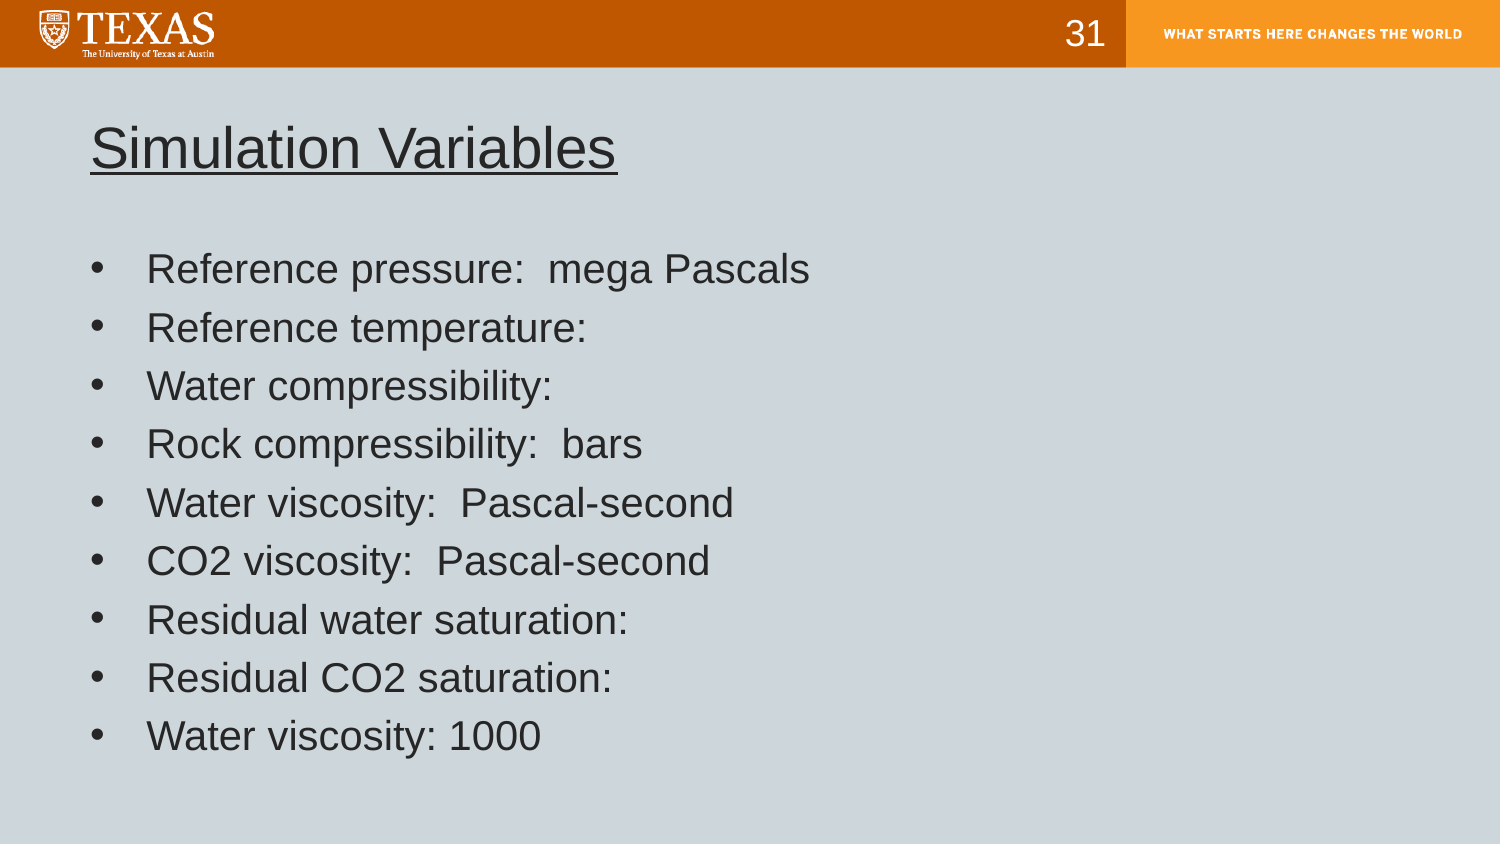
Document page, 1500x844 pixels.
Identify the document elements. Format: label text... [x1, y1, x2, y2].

text_box 31 [1049, 1, 1125, 62]
title Simulation Variables [75, 75, 1425, 216]
picture [0, 0, 1500, 844]
